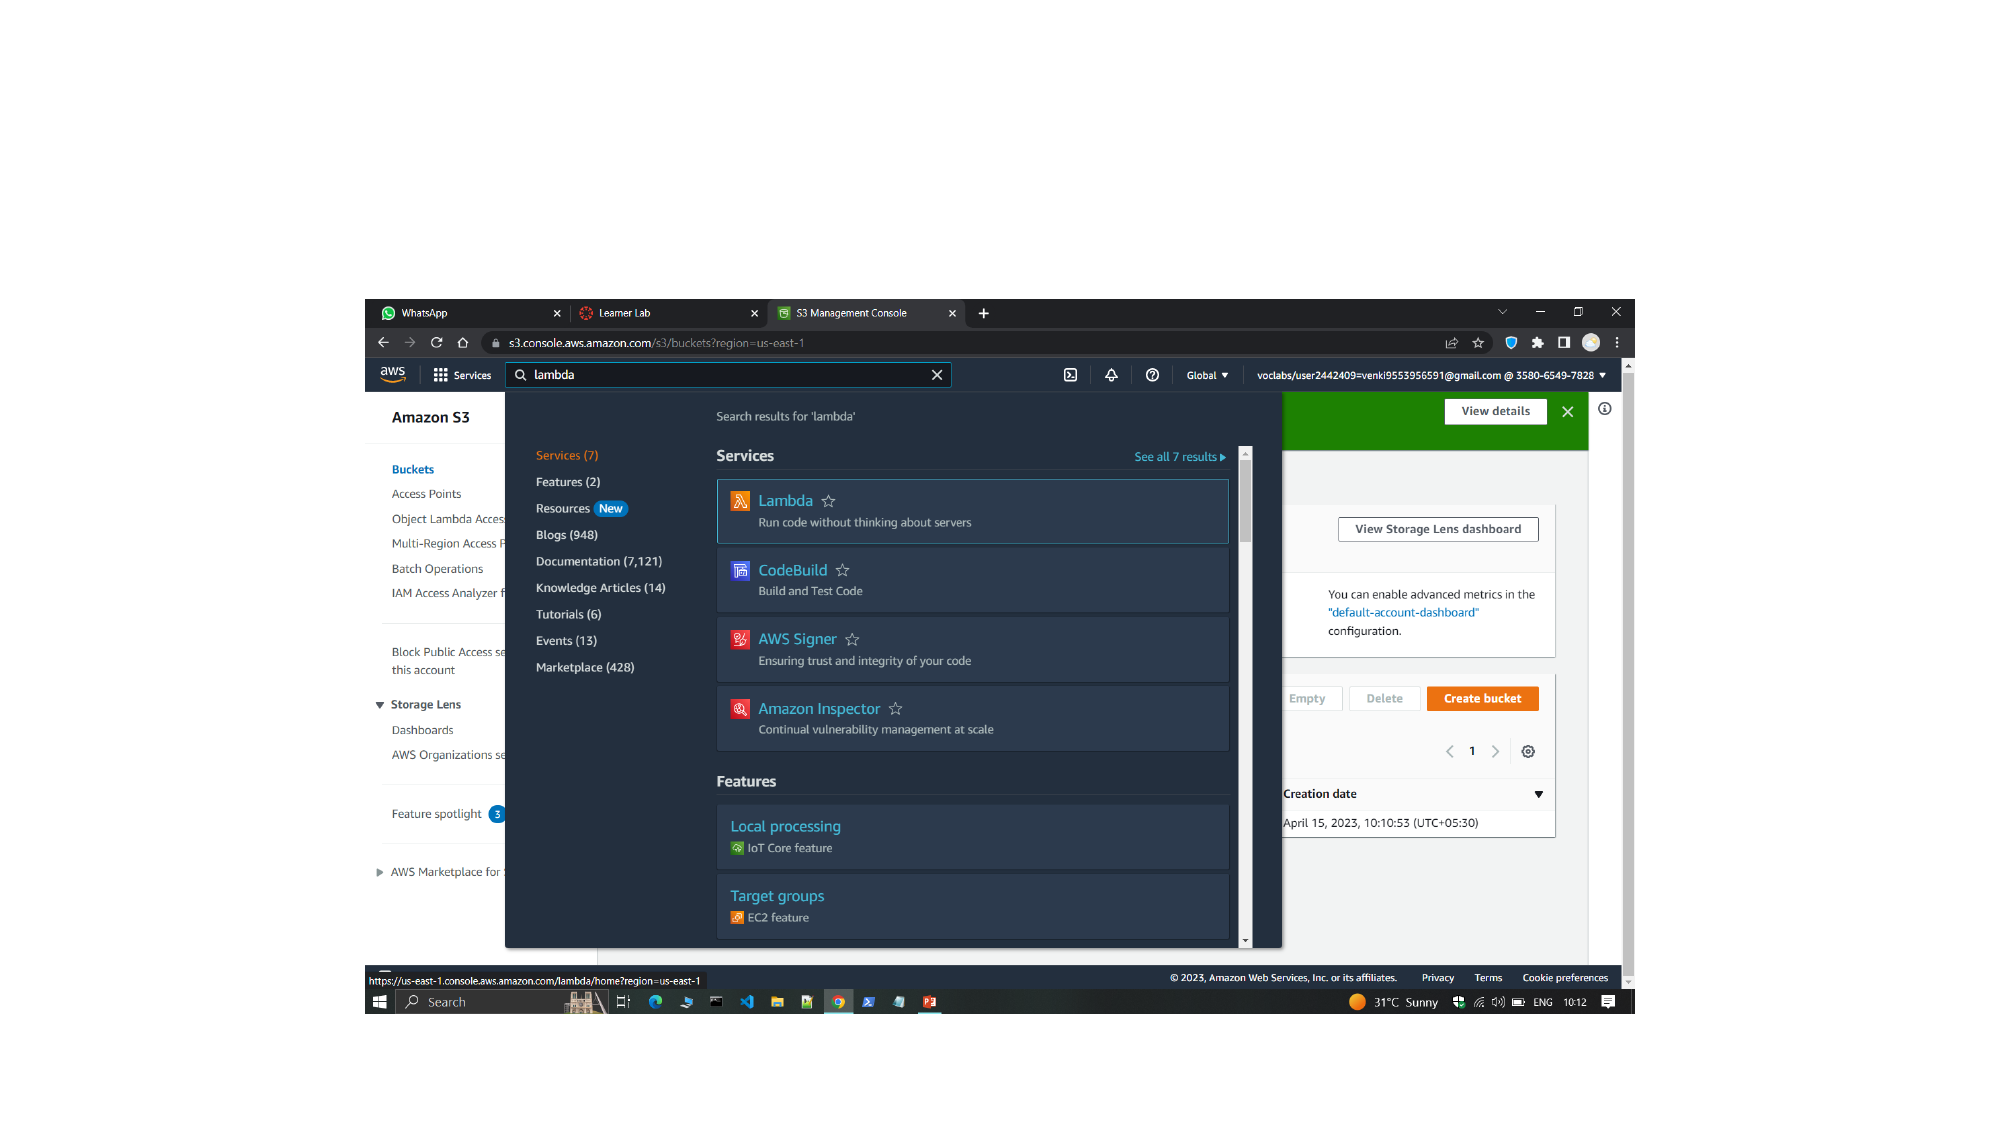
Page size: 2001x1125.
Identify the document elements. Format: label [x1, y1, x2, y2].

list [365, 299, 1635, 1014]
